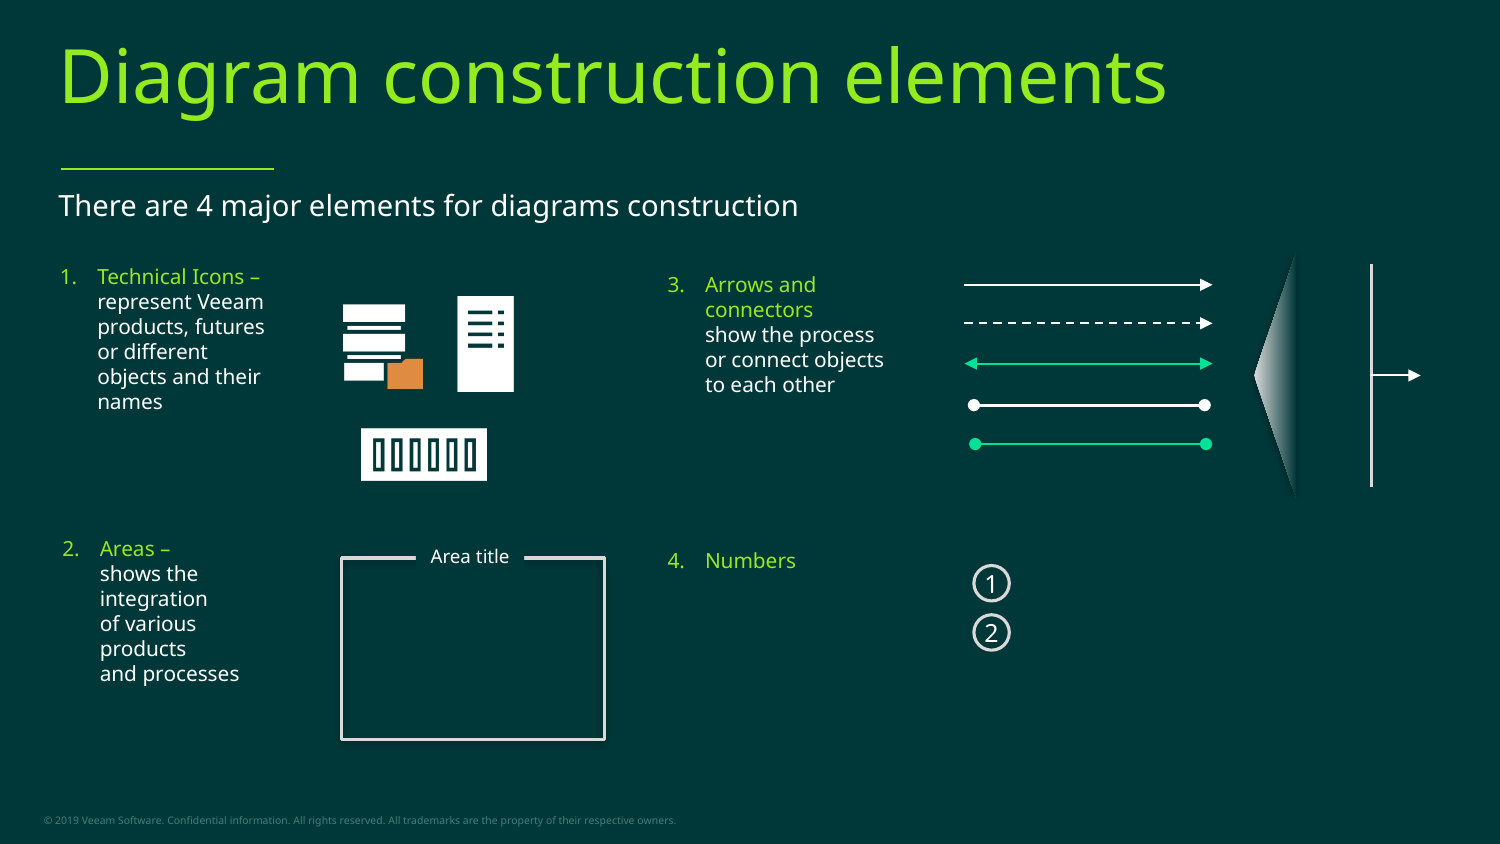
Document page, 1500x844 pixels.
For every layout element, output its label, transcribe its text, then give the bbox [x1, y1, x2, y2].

text_box Area title [415, 537, 525, 575]
text_box Technical Icons – represent Veeam products, futures or different objects and their names [45, 265, 289, 471]
text_box Arrows and connectors show the process or connect objects to each other [652, 264, 941, 404]
text_box There are 4 major elements for diagrams construction [43, 179, 836, 265]
text_box 2 [973, 614, 1011, 651]
text_box Numbers [652, 540, 929, 606]
text_box 1 [973, 564, 1011, 602]
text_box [1370, 263, 1421, 487]
picture [343, 303, 424, 390]
text_box [1253, 250, 1298, 501]
picture [361, 428, 487, 482]
text_box [341, 557, 605, 740]
picture [457, 296, 514, 393]
title Diagram construction elements [59, 28, 1432, 119]
text_box Areas – shows the integration of various products and processes [47, 528, 292, 718]
